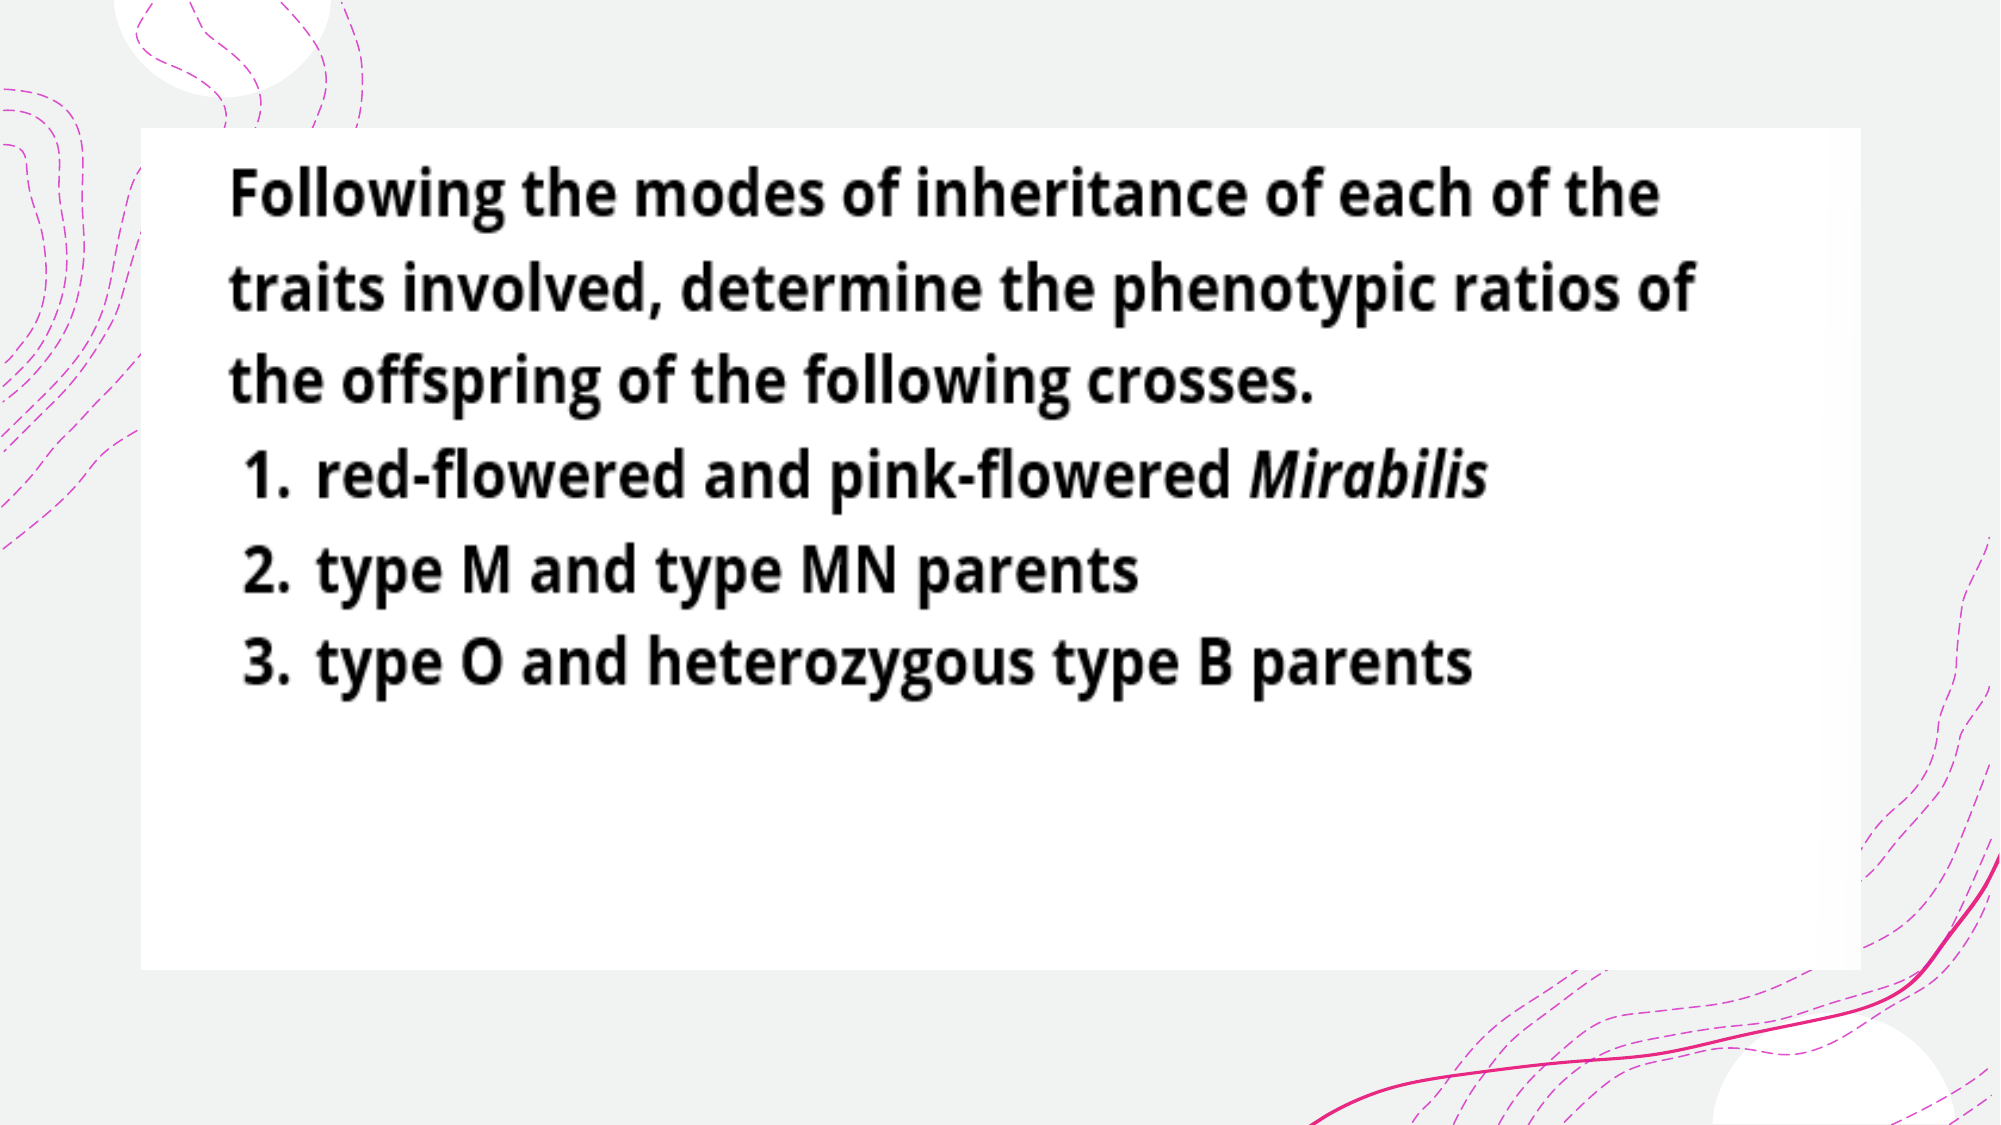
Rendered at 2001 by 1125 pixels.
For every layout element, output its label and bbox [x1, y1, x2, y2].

picture [141, 128, 1861, 970]
